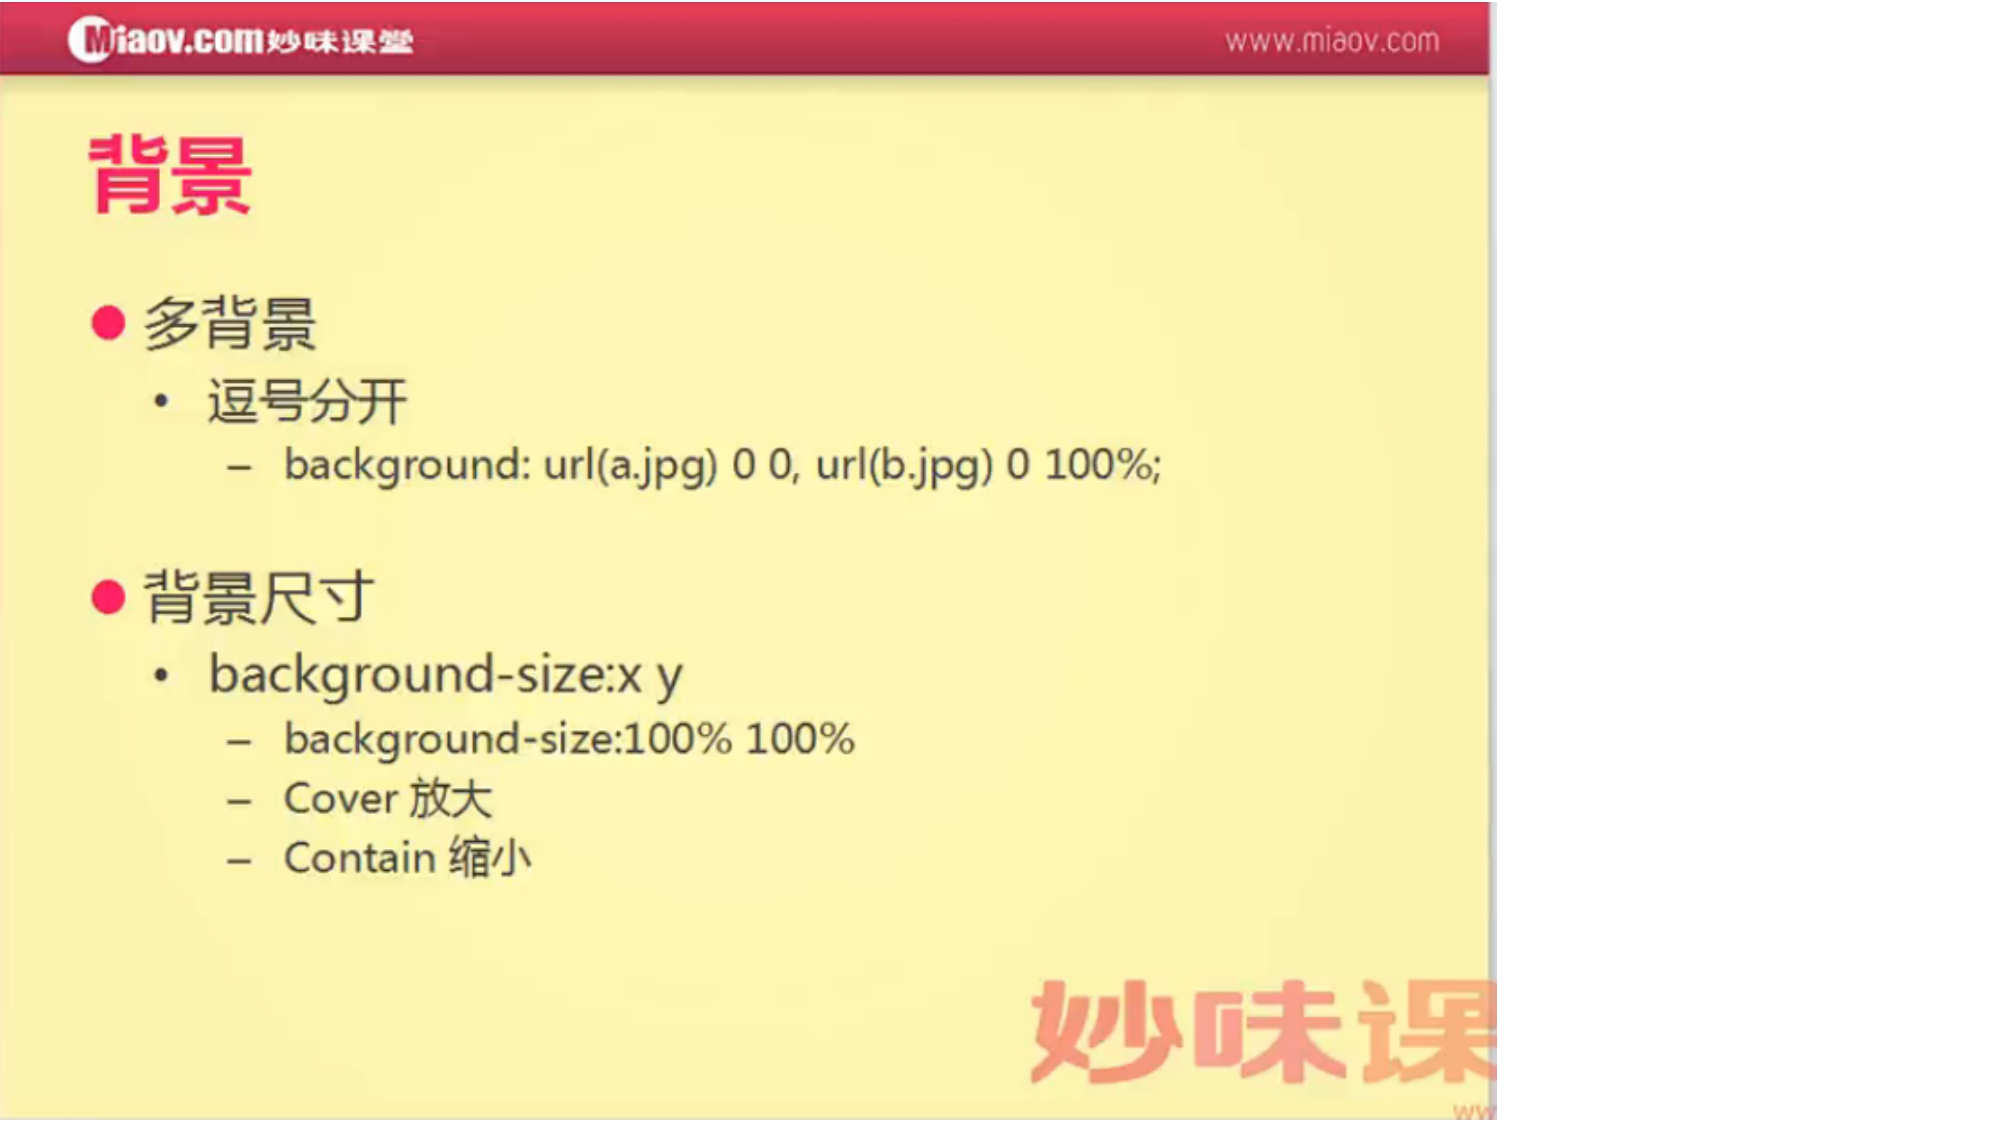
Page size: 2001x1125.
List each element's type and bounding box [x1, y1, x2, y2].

list [0, 2, 1497, 1120]
